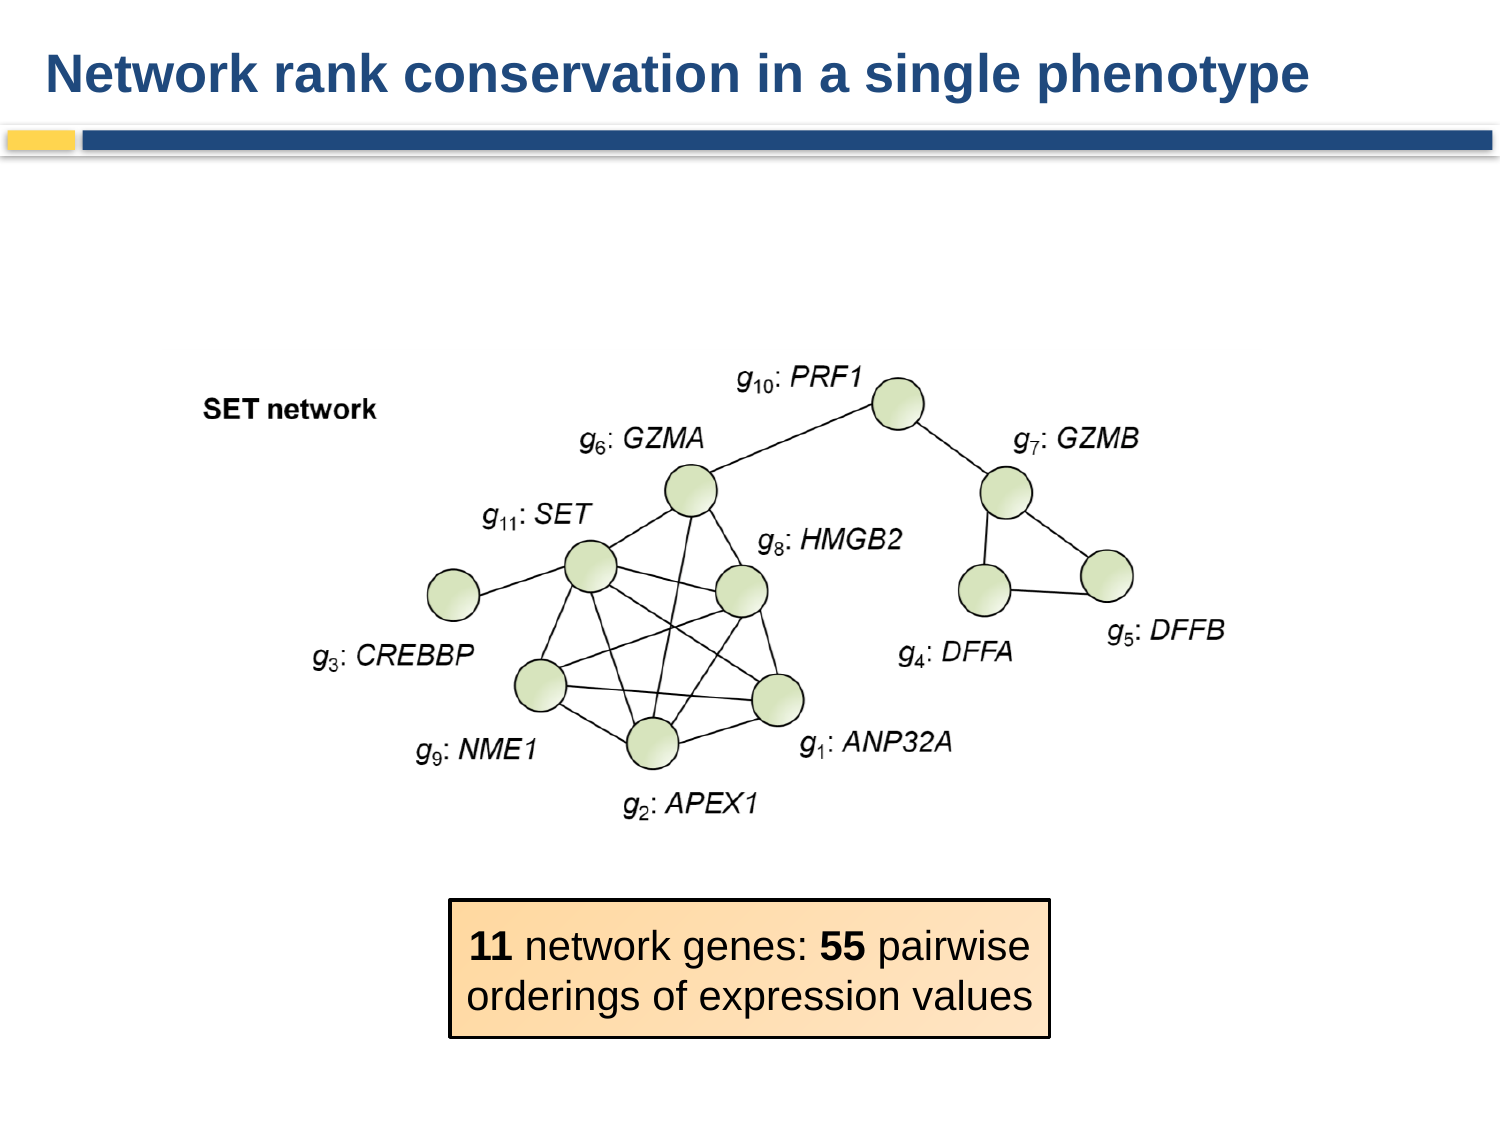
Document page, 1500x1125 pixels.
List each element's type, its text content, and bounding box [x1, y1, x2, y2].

picture [162, 349, 1263, 853]
text_box 11 network genes: 55 pairwise orderings of expression values [448, 898, 1052, 1039]
title Network rank conservation in a single phenotype [37, 24, 1463, 118]
